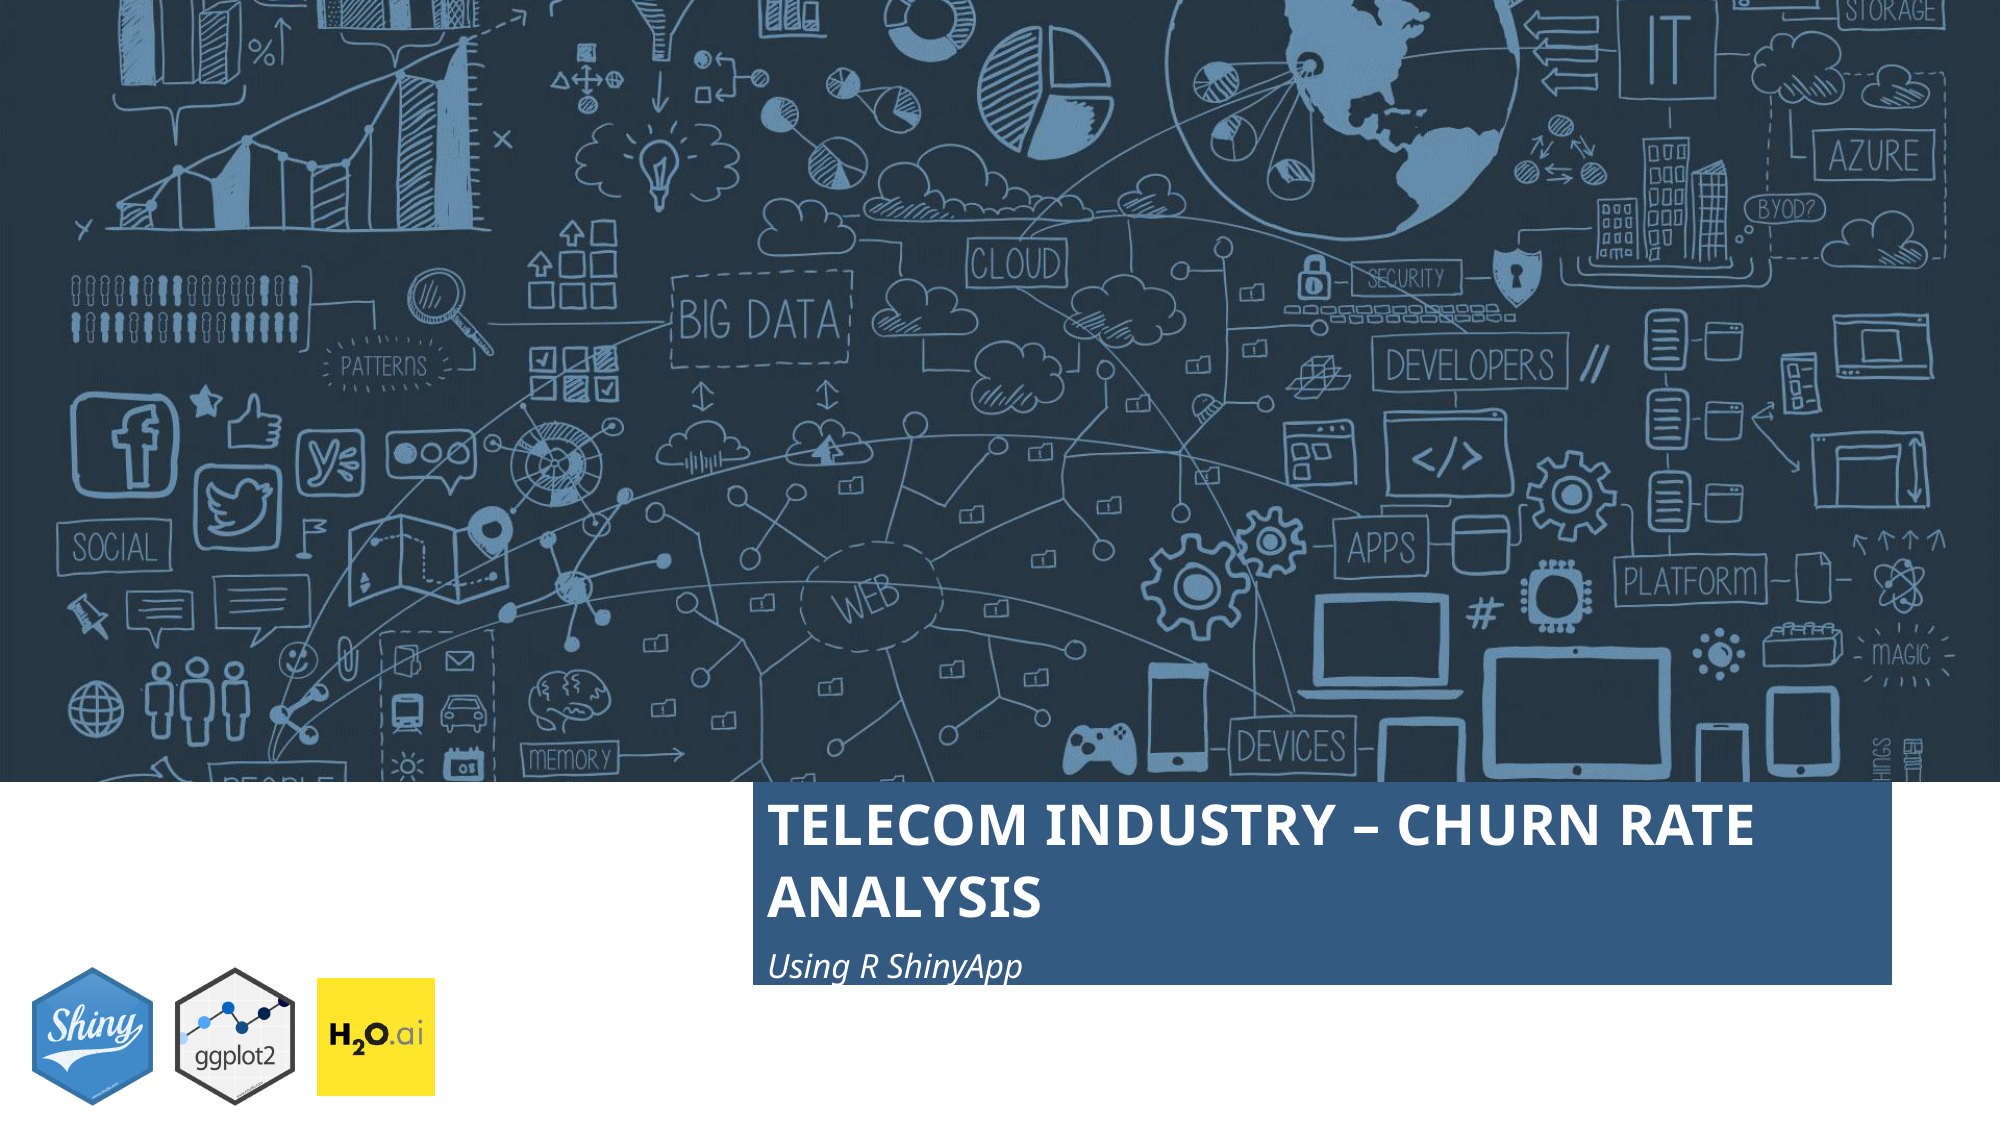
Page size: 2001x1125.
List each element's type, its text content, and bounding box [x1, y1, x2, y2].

text_box [751, 782, 1894, 987]
picture [32, 967, 153, 1106]
text_box Telecom Industry – Churn Rate Analysis Using R ShinyApp [752, 801, 1967, 968]
picture [317, 978, 435, 1096]
picture [0, 0, 2000, 782]
picture [175, 967, 295, 1106]
